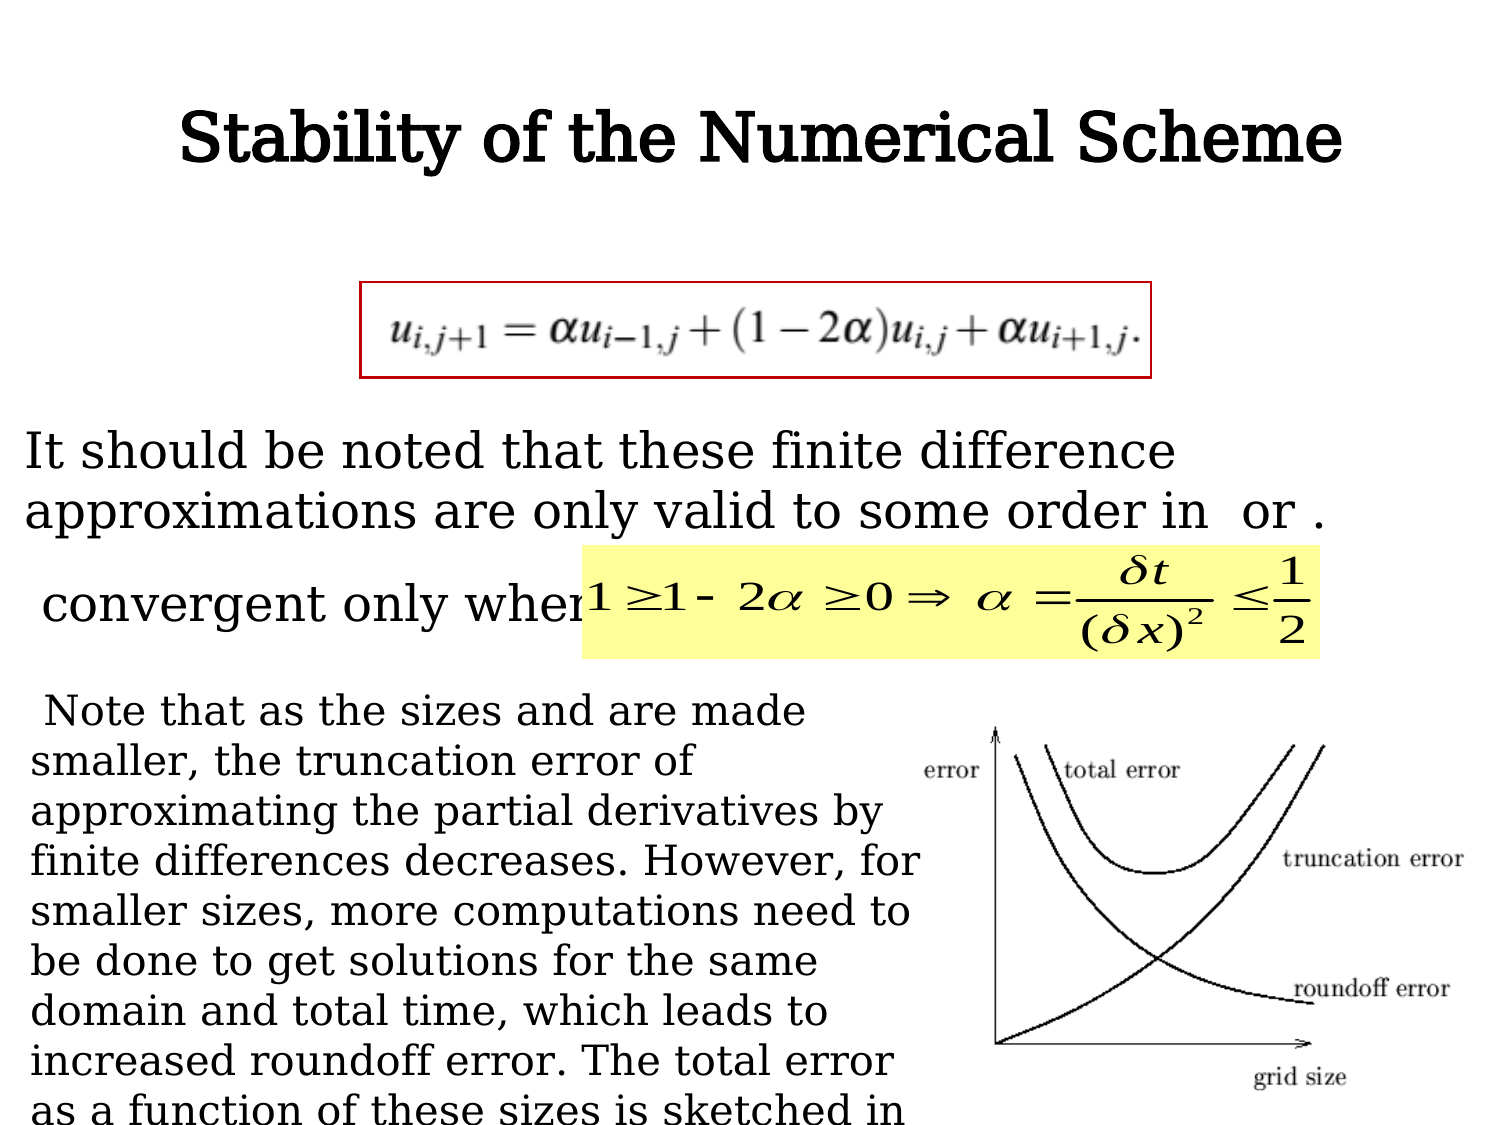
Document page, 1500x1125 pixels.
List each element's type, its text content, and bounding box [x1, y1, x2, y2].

picture [361, 283, 1151, 377]
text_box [581, 545, 1321, 660]
text_box Stability of the Numerical Scheme [162, 86, 1360, 182]
picture [909, 698, 1478, 1096]
text_box convergent only when [26, 564, 576, 640]
